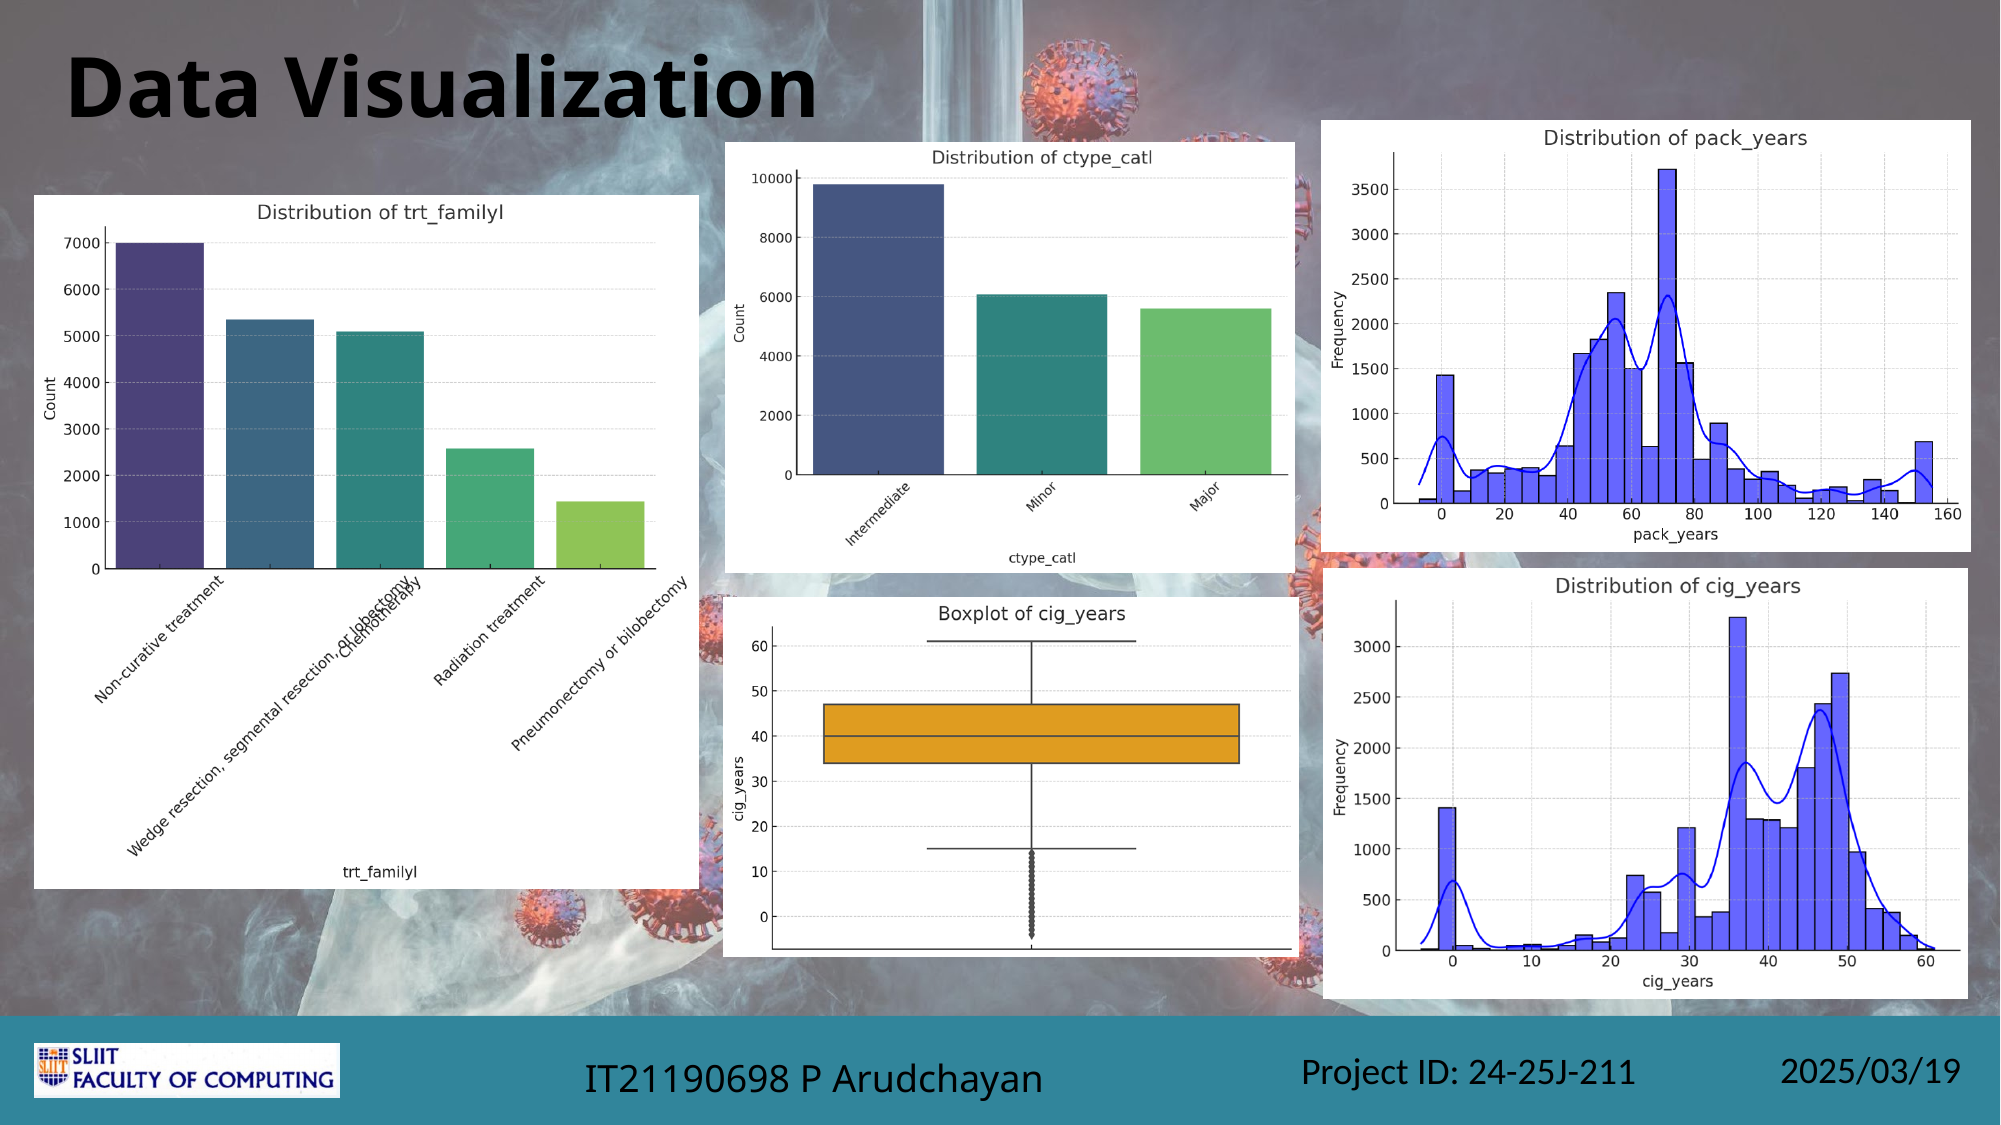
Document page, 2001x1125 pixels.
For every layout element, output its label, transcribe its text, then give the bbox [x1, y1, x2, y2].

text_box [0, 1015, 2000, 1125]
picture [0, 0, 2001, 1125]
text_box Data Visualization [49, 26, 1116, 142]
